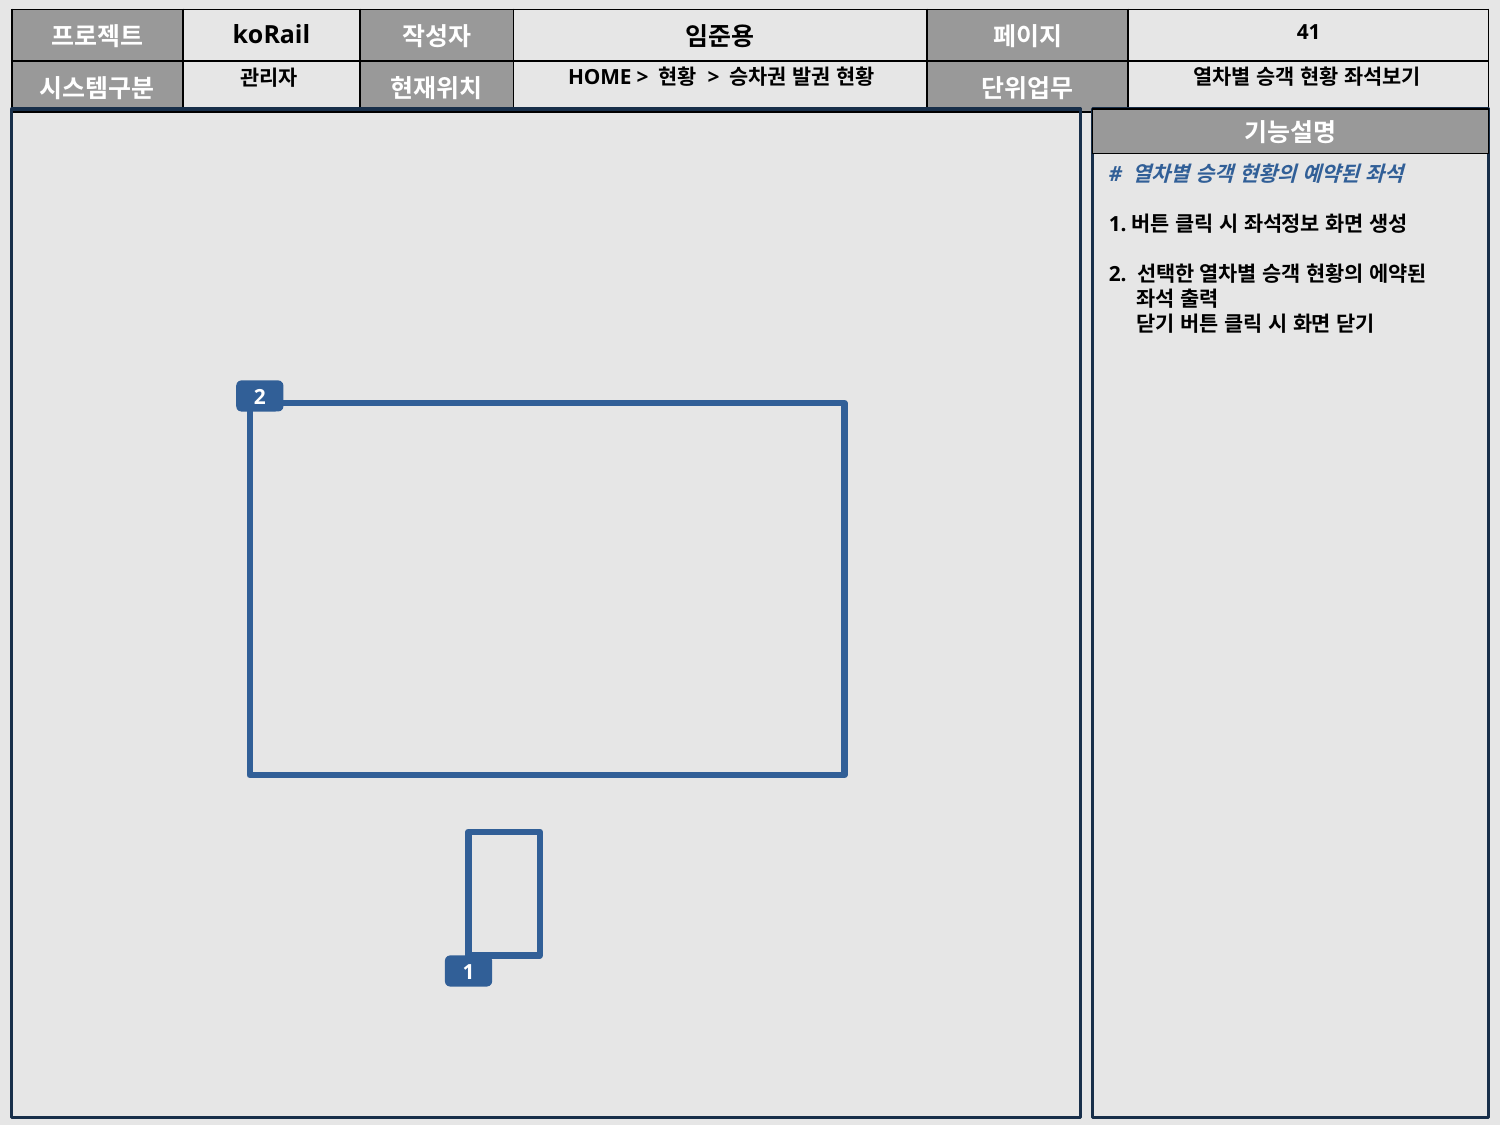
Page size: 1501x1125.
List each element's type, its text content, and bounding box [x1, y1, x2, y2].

text_box 열차별 승객 현황 좌석보기 [1127, 56, 1487, 96]
text_box 41 [1128, 11, 1489, 52]
text_box # 열차별 승객 현황의 예약된 좌석 1.버튼 클릭 시 좌석정보 화면 생성 2. 선택한 열차별 승객 현황의 에약된 좌석 출력 닫기 버튼 클릭 시 화면 닫기 [1094, 153, 1500, 344]
text_box 관리자 [182, 57, 355, 97]
text_box HOME > 현황 > 승차권 발권 현황 [515, 56, 928, 96]
picture [13, 109, 1082, 1118]
